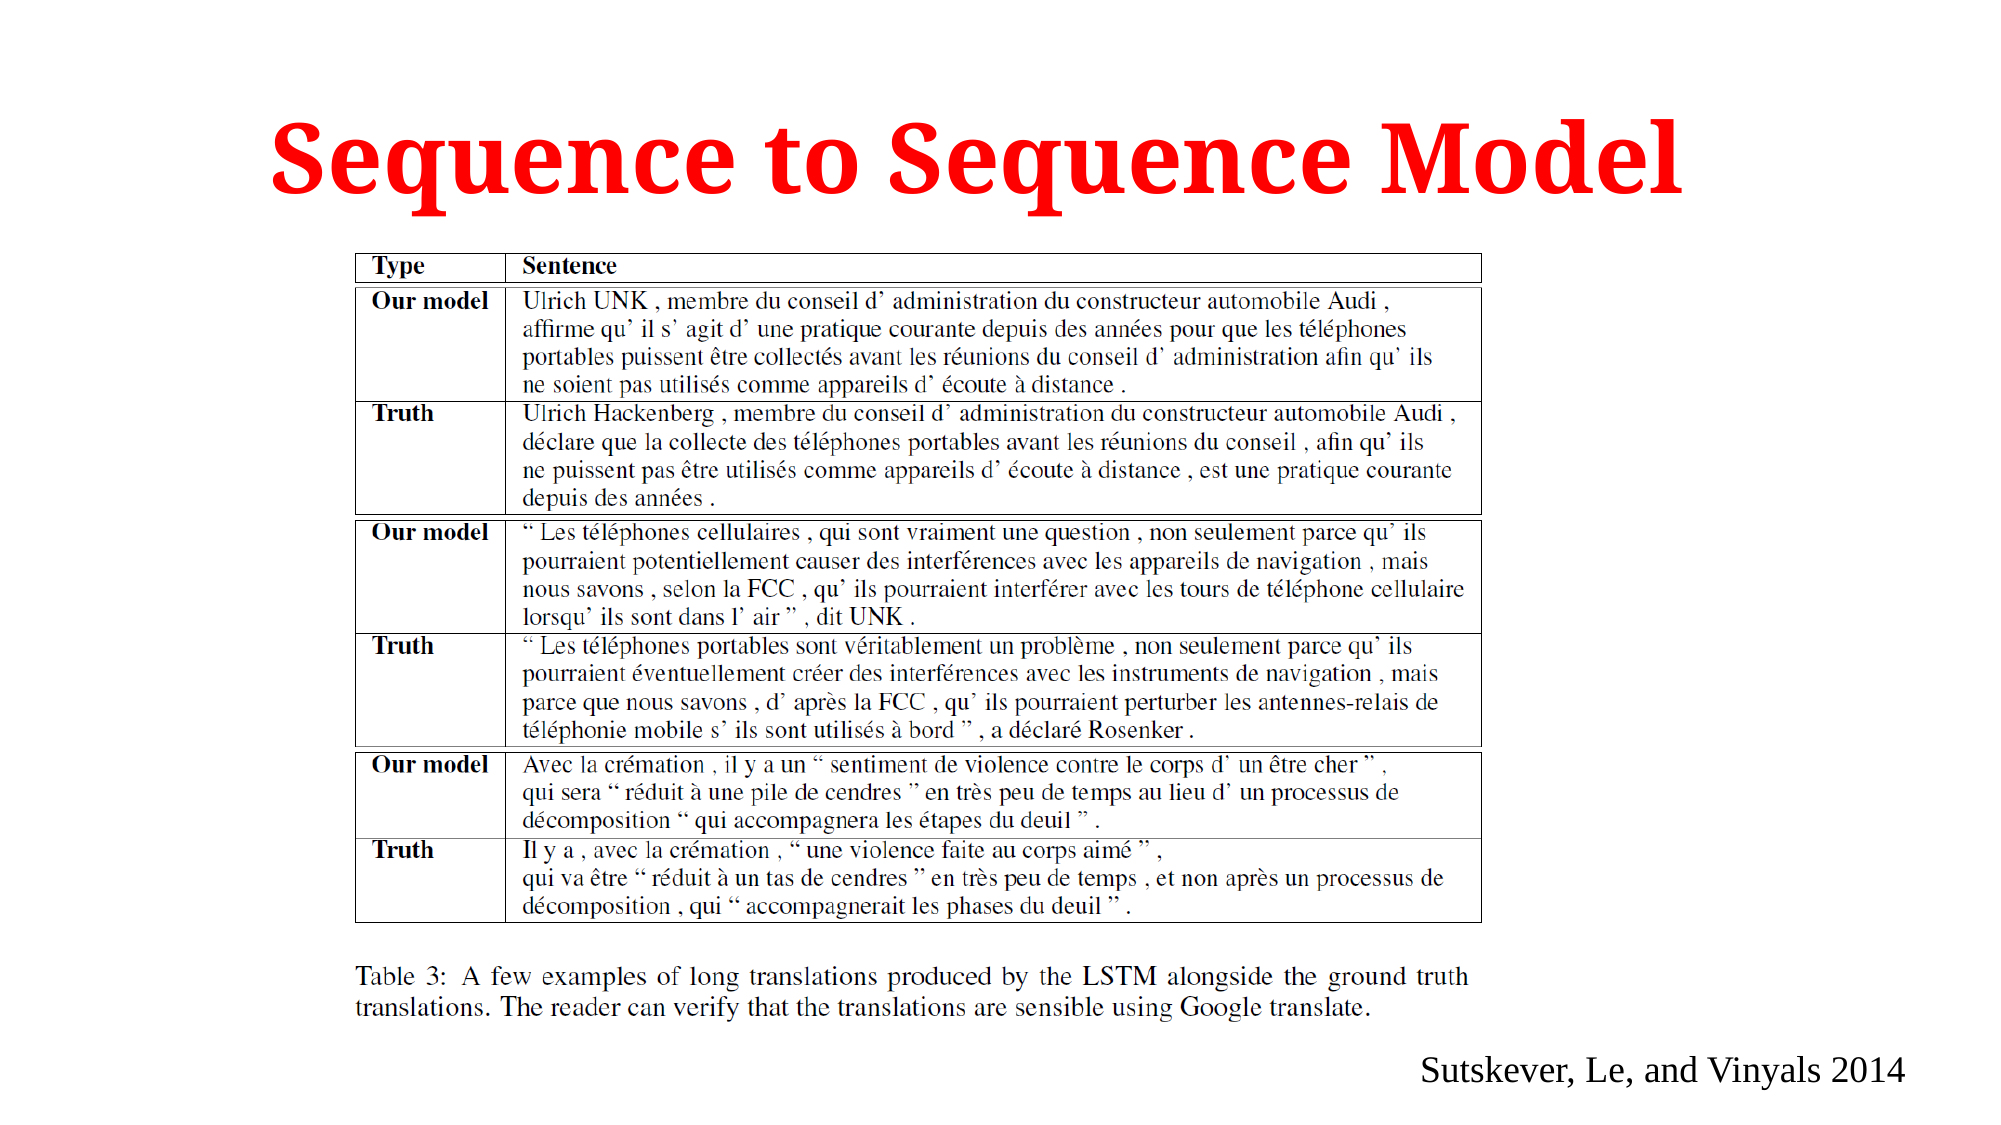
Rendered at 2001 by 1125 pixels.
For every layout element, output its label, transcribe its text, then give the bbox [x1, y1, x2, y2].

picture [346, 248, 1490, 1035]
title Sequence to Sequence Model [55, 85, 1900, 240]
text_box Sutskever, Le, and Vinyals 2014 [1405, 1038, 1922, 1098]
